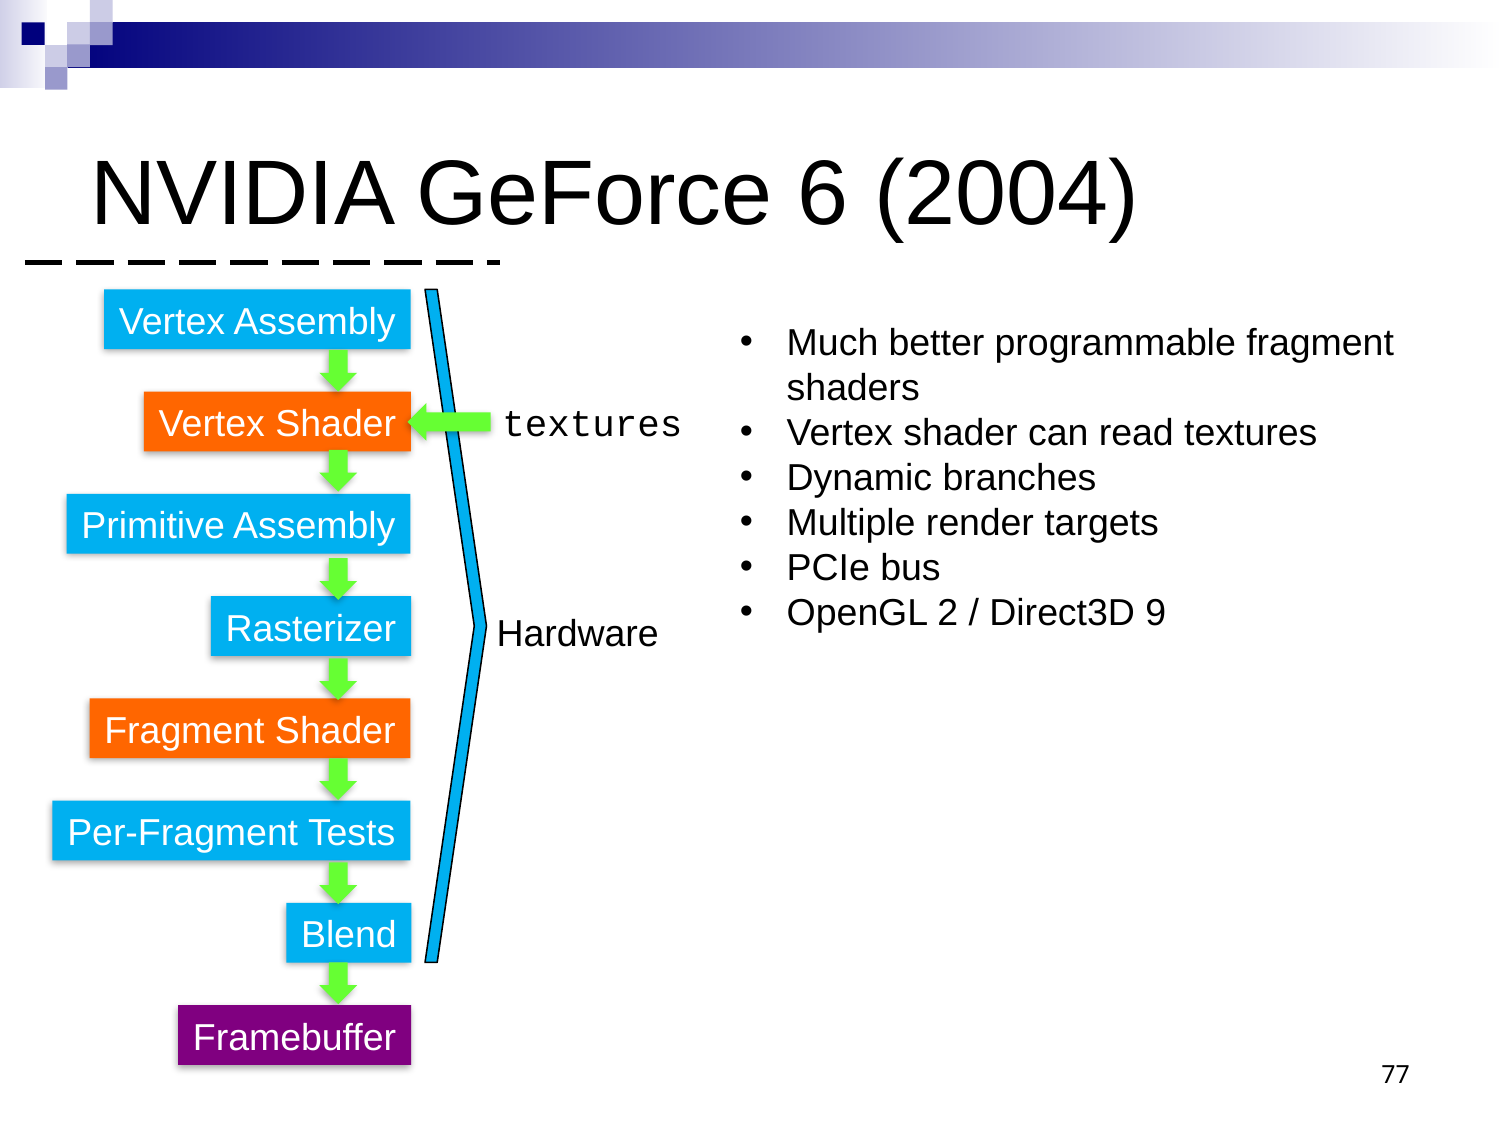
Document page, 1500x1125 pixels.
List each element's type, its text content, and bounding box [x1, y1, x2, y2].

text_box [319, 349, 358, 392]
text_box textures [487, 391, 697, 452]
slide_number 77 [1074, 1025, 1425, 1100]
text_box Framebuffer [178, 1005, 412, 1065]
text_box Much better programmable fragment shaders Vertex shader can read textures Dynamic branches Multiple render targets PCIe bus OpenGL 2 / Direct3D 9 [724, 311, 1500, 641]
text_box Rasterizer [210, 596, 412, 656]
title NVIDIA GeForce 6 (2004) [75, 75, 1425, 300]
text_box [319, 962, 358, 1003]
text_box Fragment Shader [89, 698, 411, 759]
text_box [319, 658, 358, 700]
text_box [319, 758, 358, 800]
text_box [319, 558, 358, 600]
text_box Vertex Assembly [104, 289, 411, 350]
text_box Blend [286, 902, 412, 963]
text_box [319, 449, 358, 492]
text_box [407, 402, 491, 441]
text_box Per-Fragment Tests [52, 800, 411, 861]
text_box Hardware [481, 601, 674, 662]
text_box [425, 289, 455, 410]
text_box Primitive Assembly [66, 493, 411, 554]
text_box [319, 862, 358, 905]
text_box [425, 440, 483, 963]
text_box Vertex Shader [143, 391, 411, 452]
